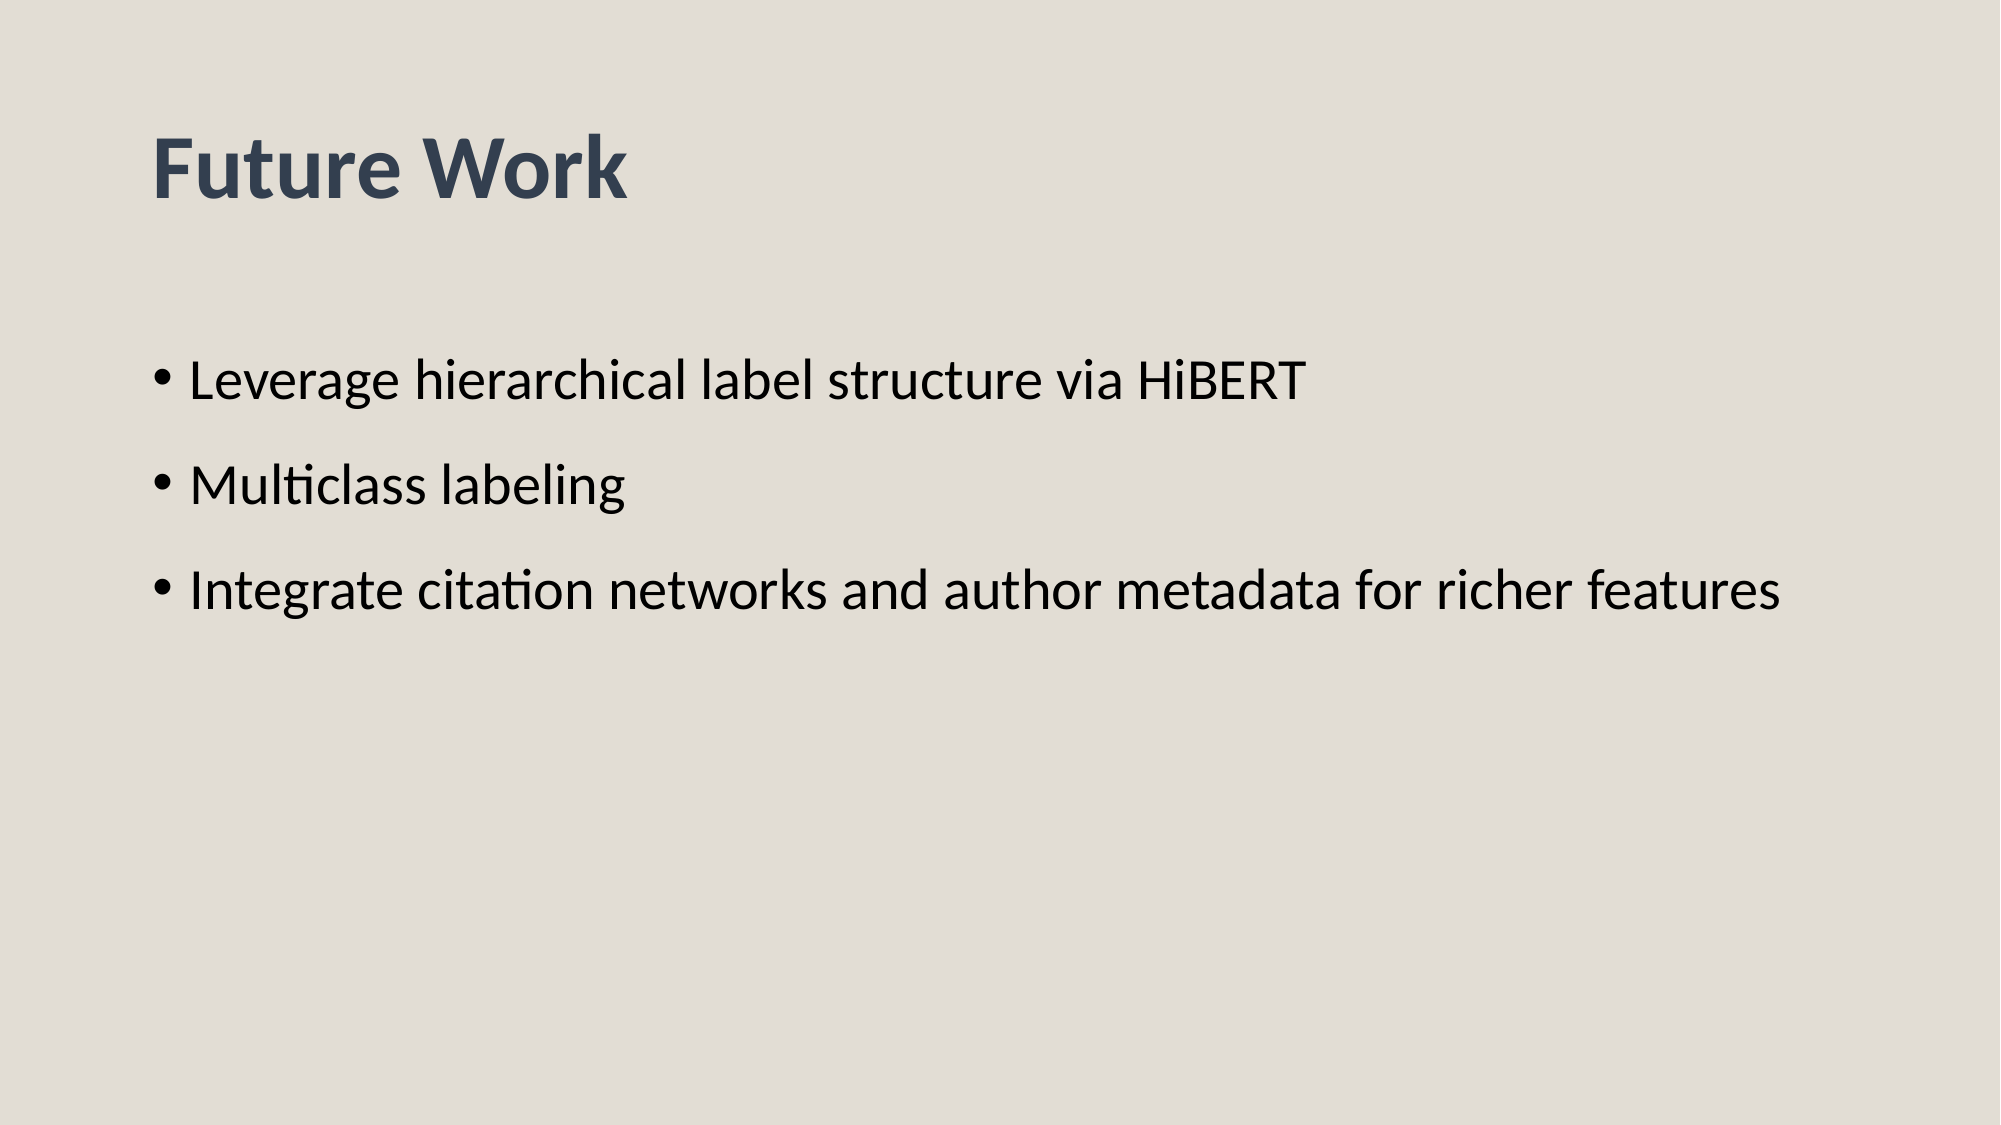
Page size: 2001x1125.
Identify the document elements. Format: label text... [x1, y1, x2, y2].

list Leverage hierarchical label structure via HiBERT Multiclass labeling Integrate citation networks and author metadata for richer features [137, 299, 1863, 1014]
title Future Work [137, 59, 1863, 278]
